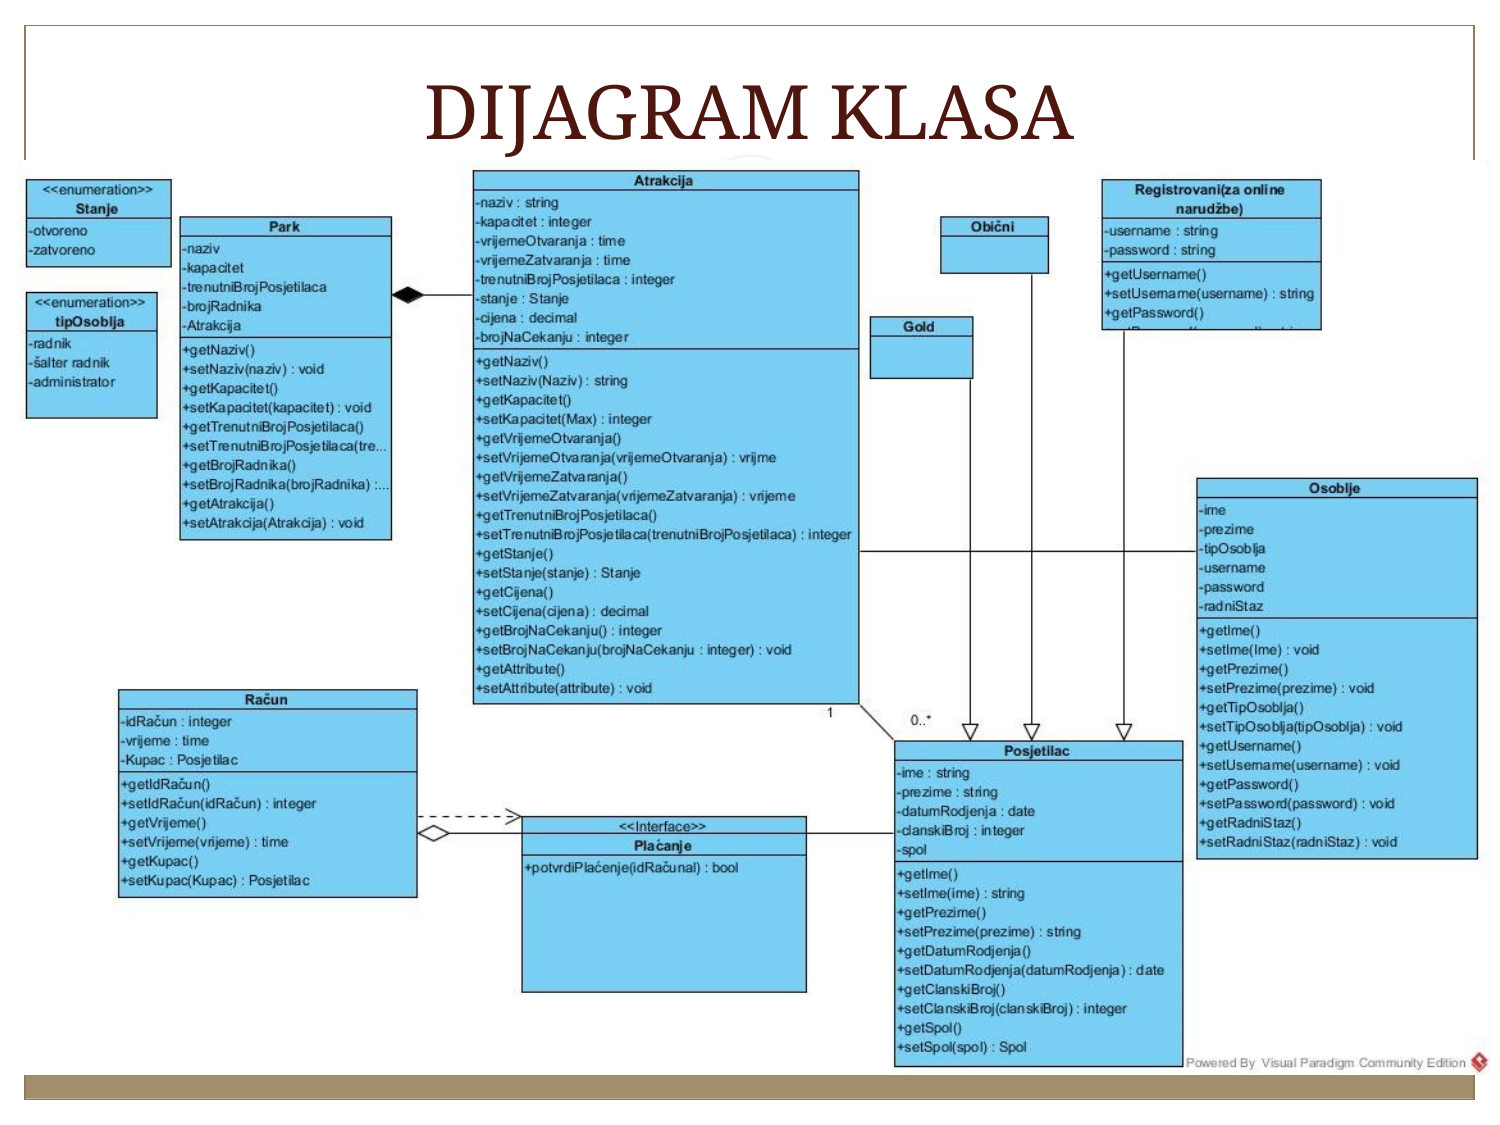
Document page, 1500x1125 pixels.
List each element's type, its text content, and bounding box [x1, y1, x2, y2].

title DIJAGRAM KLASA [49, 37, 1450, 158]
picture [17, 160, 1491, 1075]
